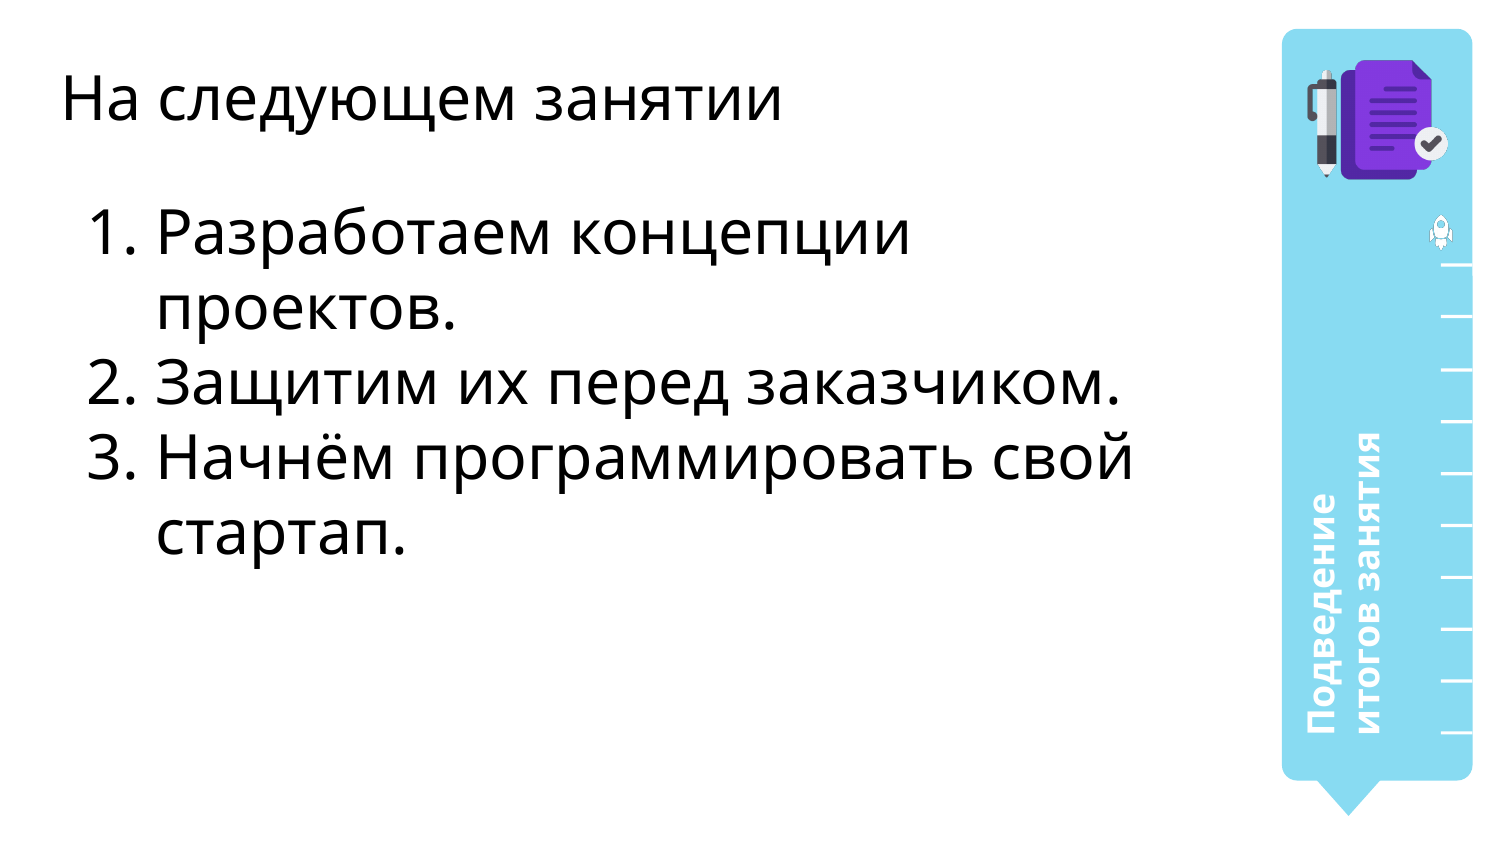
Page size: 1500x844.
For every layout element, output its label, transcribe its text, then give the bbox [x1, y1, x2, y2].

text_box На следующем занятии [60, 57, 1212, 162]
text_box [1281, 217, 1473, 817]
text_box Разработаем концепции проектов. Защитим их перед заказчиком. Начнём программировать свой стартап. [80, 192, 1212, 683]
picture [1281, 28, 1473, 256]
